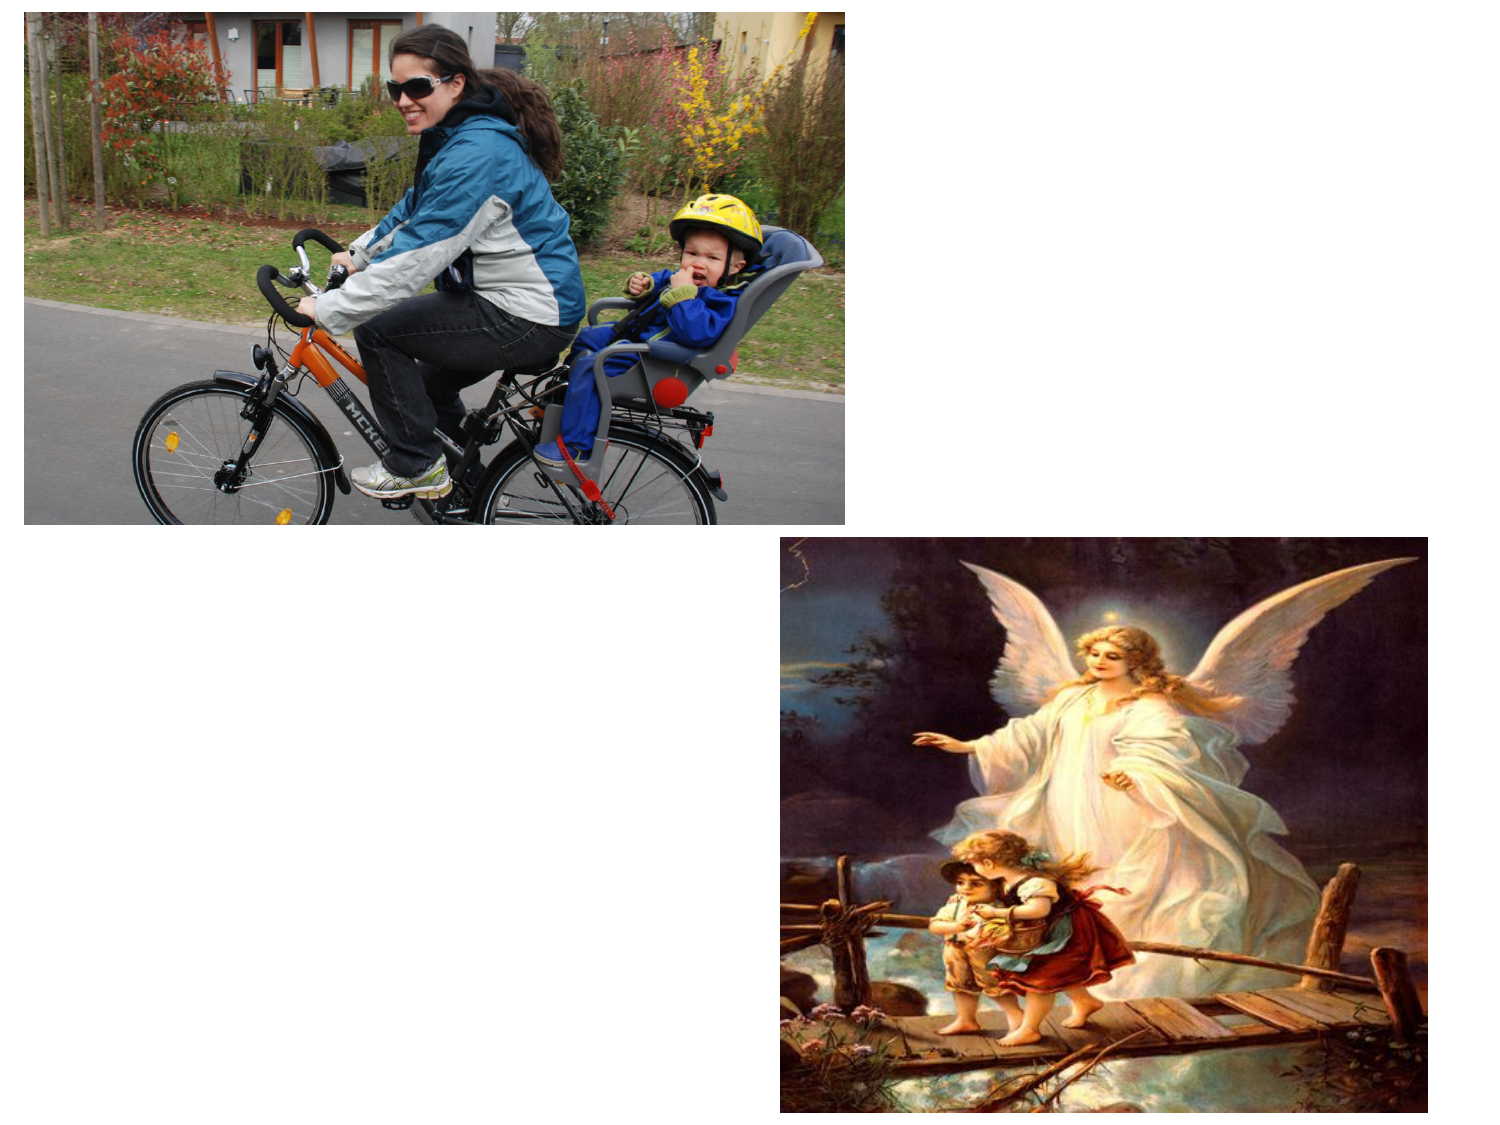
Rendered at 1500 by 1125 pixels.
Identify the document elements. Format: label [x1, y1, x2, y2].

list [24, 12, 846, 526]
picture [780, 537, 1428, 1113]
